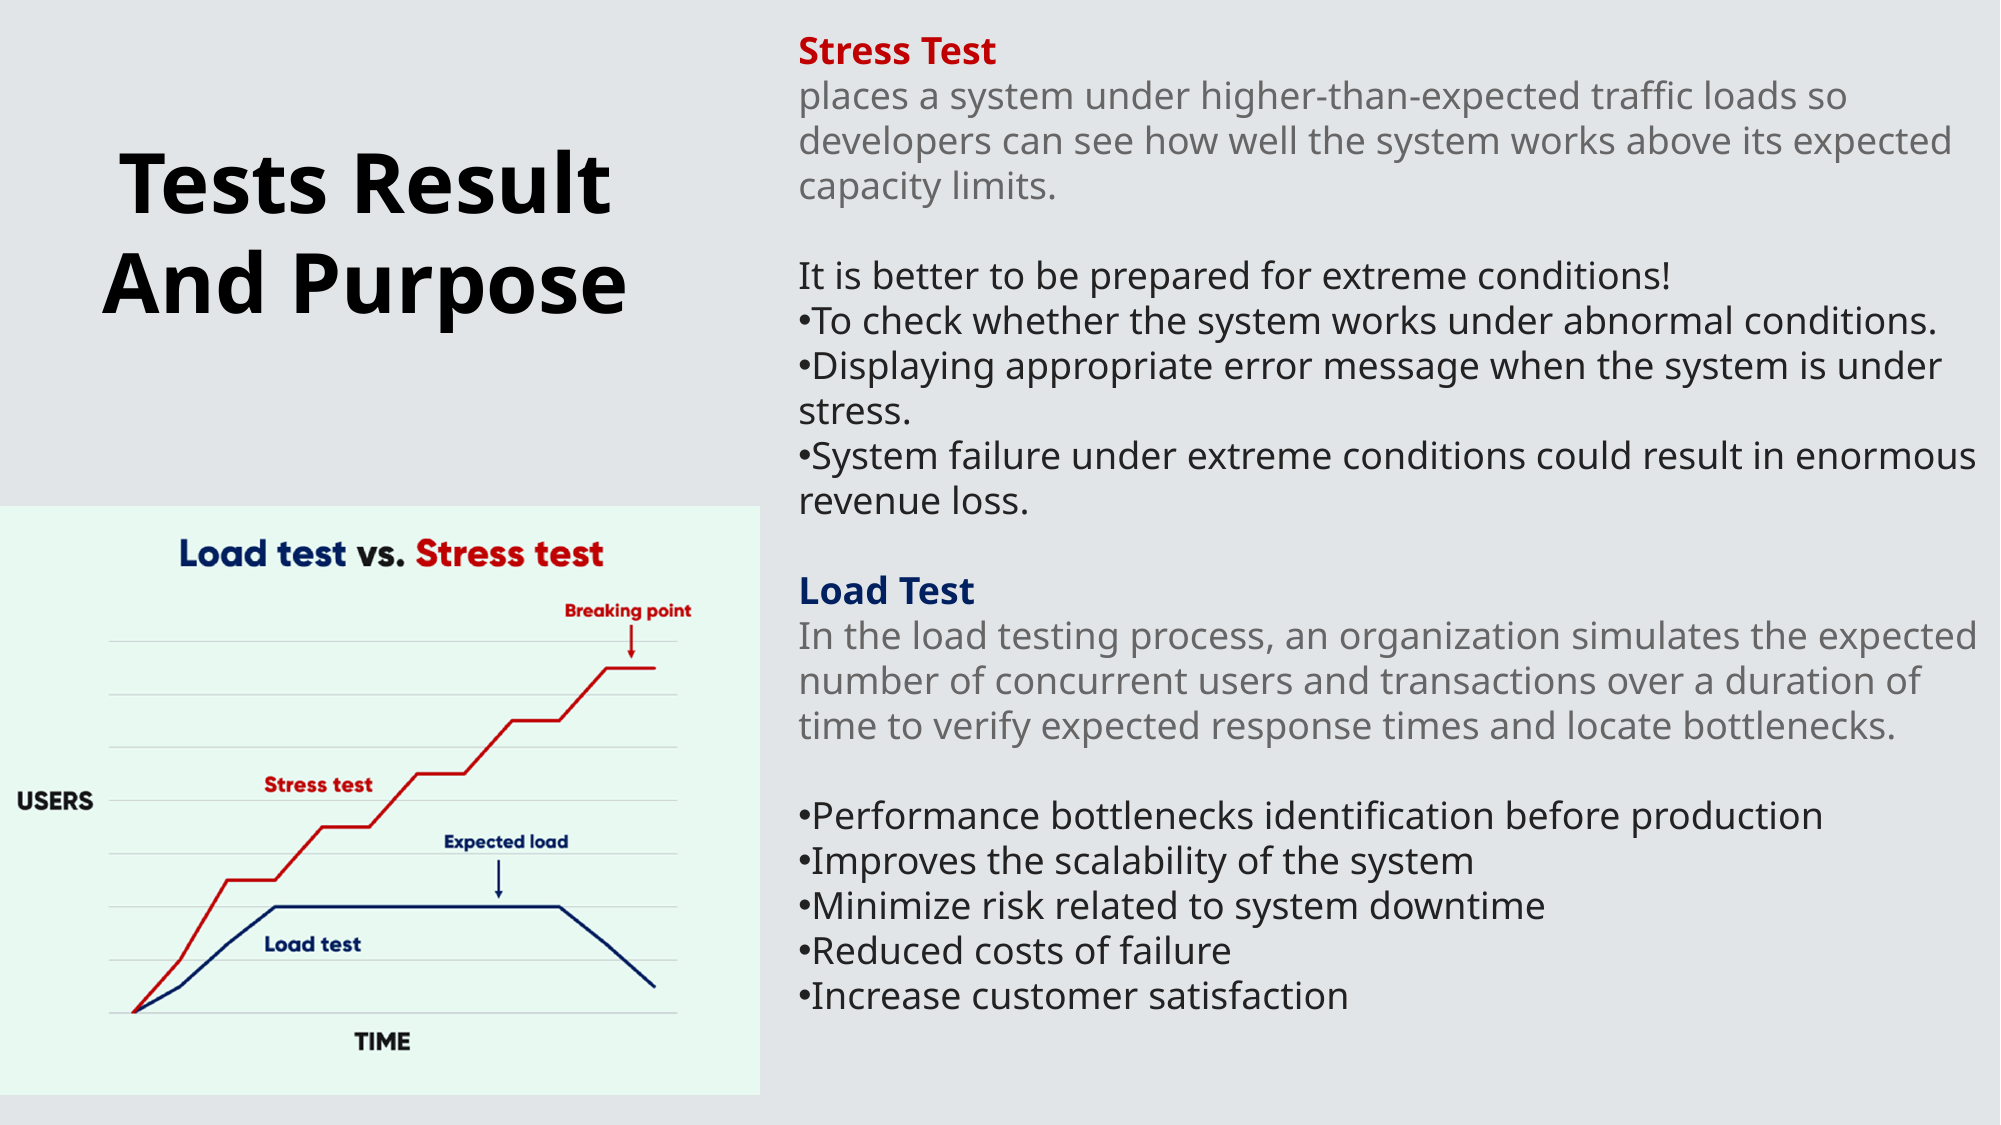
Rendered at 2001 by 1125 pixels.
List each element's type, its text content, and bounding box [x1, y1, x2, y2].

picture [0, 505, 760, 1096]
text_box Tests Result And Purpose [42, 123, 690, 338]
text_box Stress Test places a system under higher-than-expected traffic loads so developers can see how well the system works above its expected capacity limits. It is better to be prepared for extreme conditions! To check whether the system works under abnormal conditions. Displaying appropriate error message when the system is under stress. System failure under extreme conditions could result in enormous revenue loss. Load Test In the load testing process, an organization simulates the expected number of concurrent users and transactions over a duration of time to verify expected response times and locate bottlenecks. Performance bottlenecks identification before production Improves the scalability of the system Minimize risk related to system downtime Reduced costs of failure Increase customer satisfaction [783, 19, 2000, 1069]
